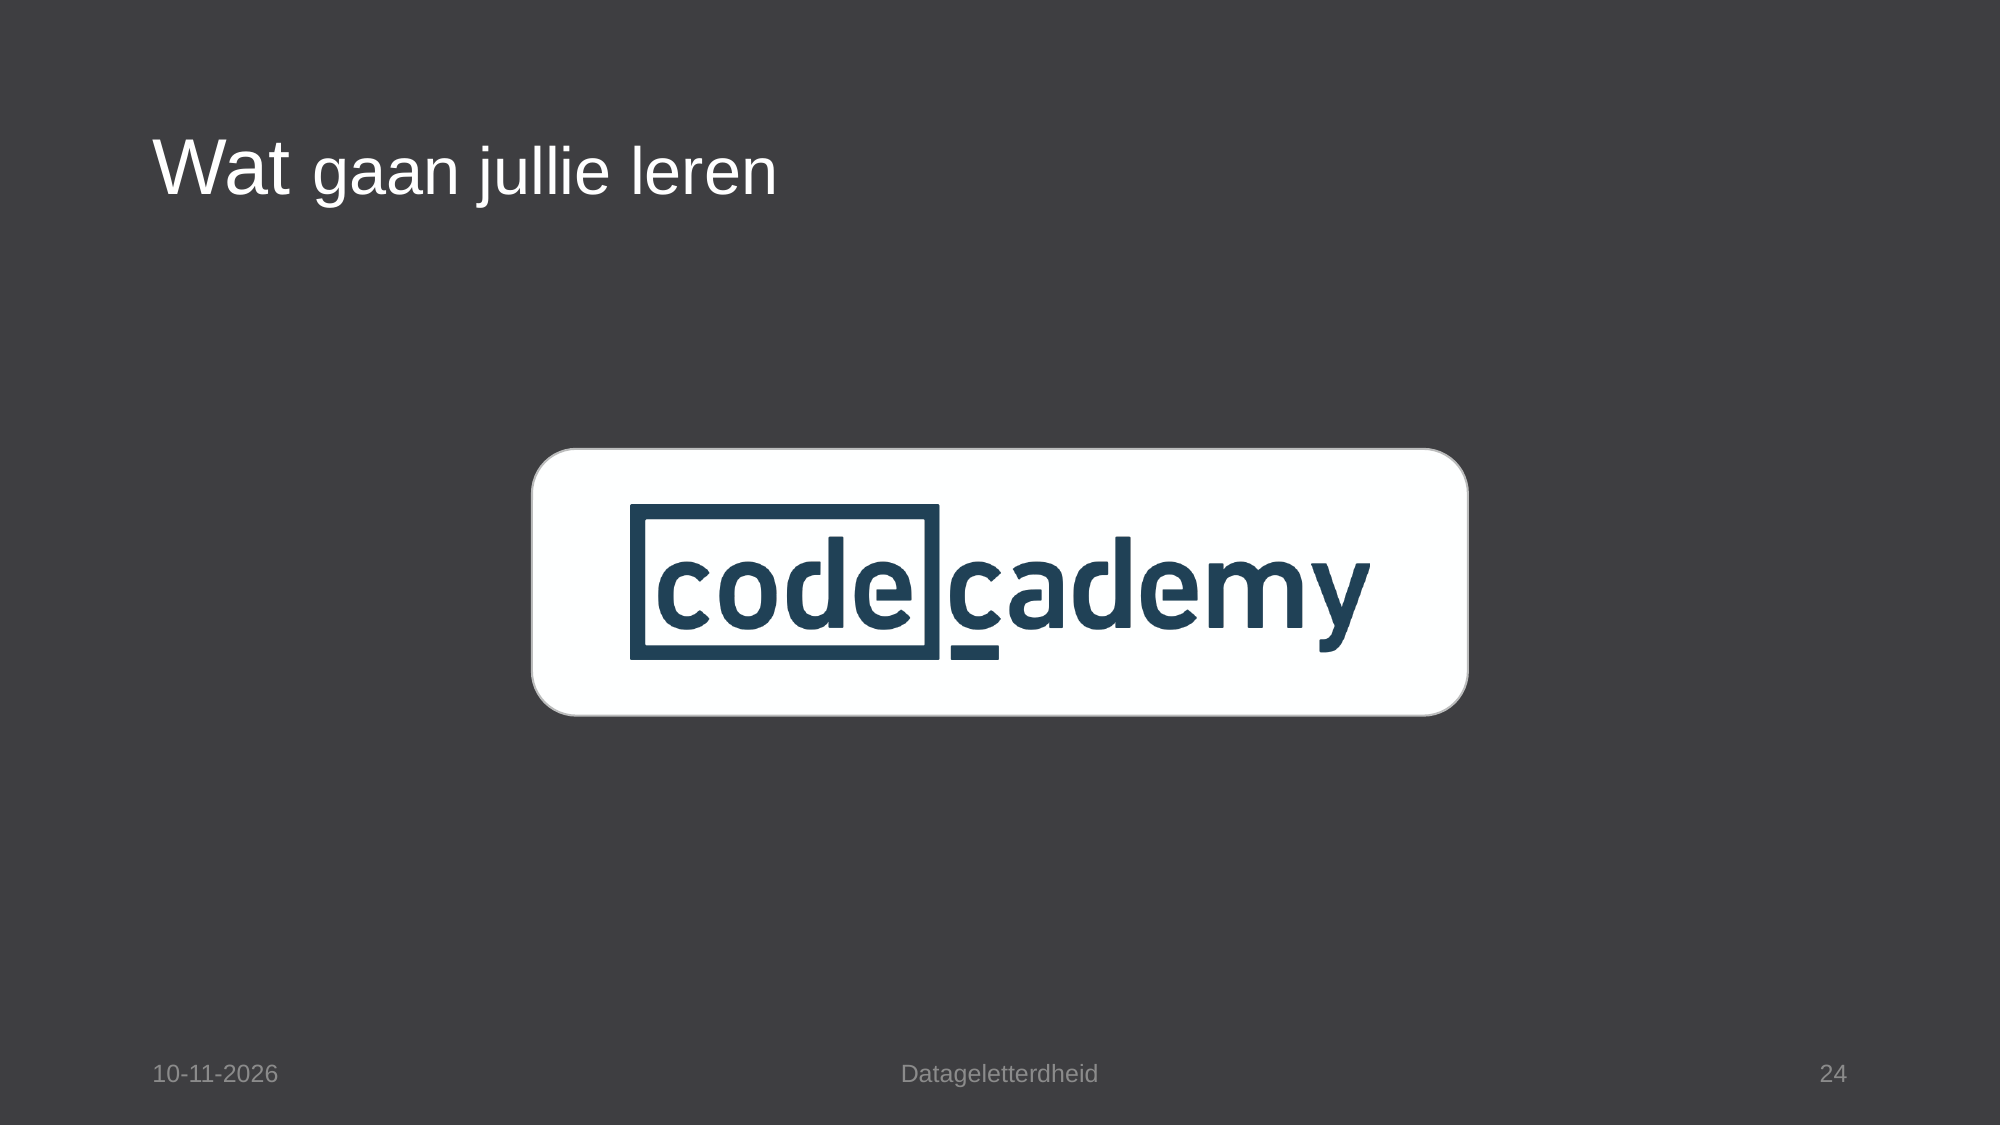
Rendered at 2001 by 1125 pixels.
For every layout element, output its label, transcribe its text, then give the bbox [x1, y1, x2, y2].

title Wat gaan jullie leren [137, 59, 1863, 278]
picture [630, 504, 1370, 661]
footer Datageletterdheid [662, 1042, 1338, 1103]
slide_number 24 [1412, 1042, 1863, 1103]
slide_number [137, 1042, 588, 1103]
text_box [530, 447, 1469, 717]
